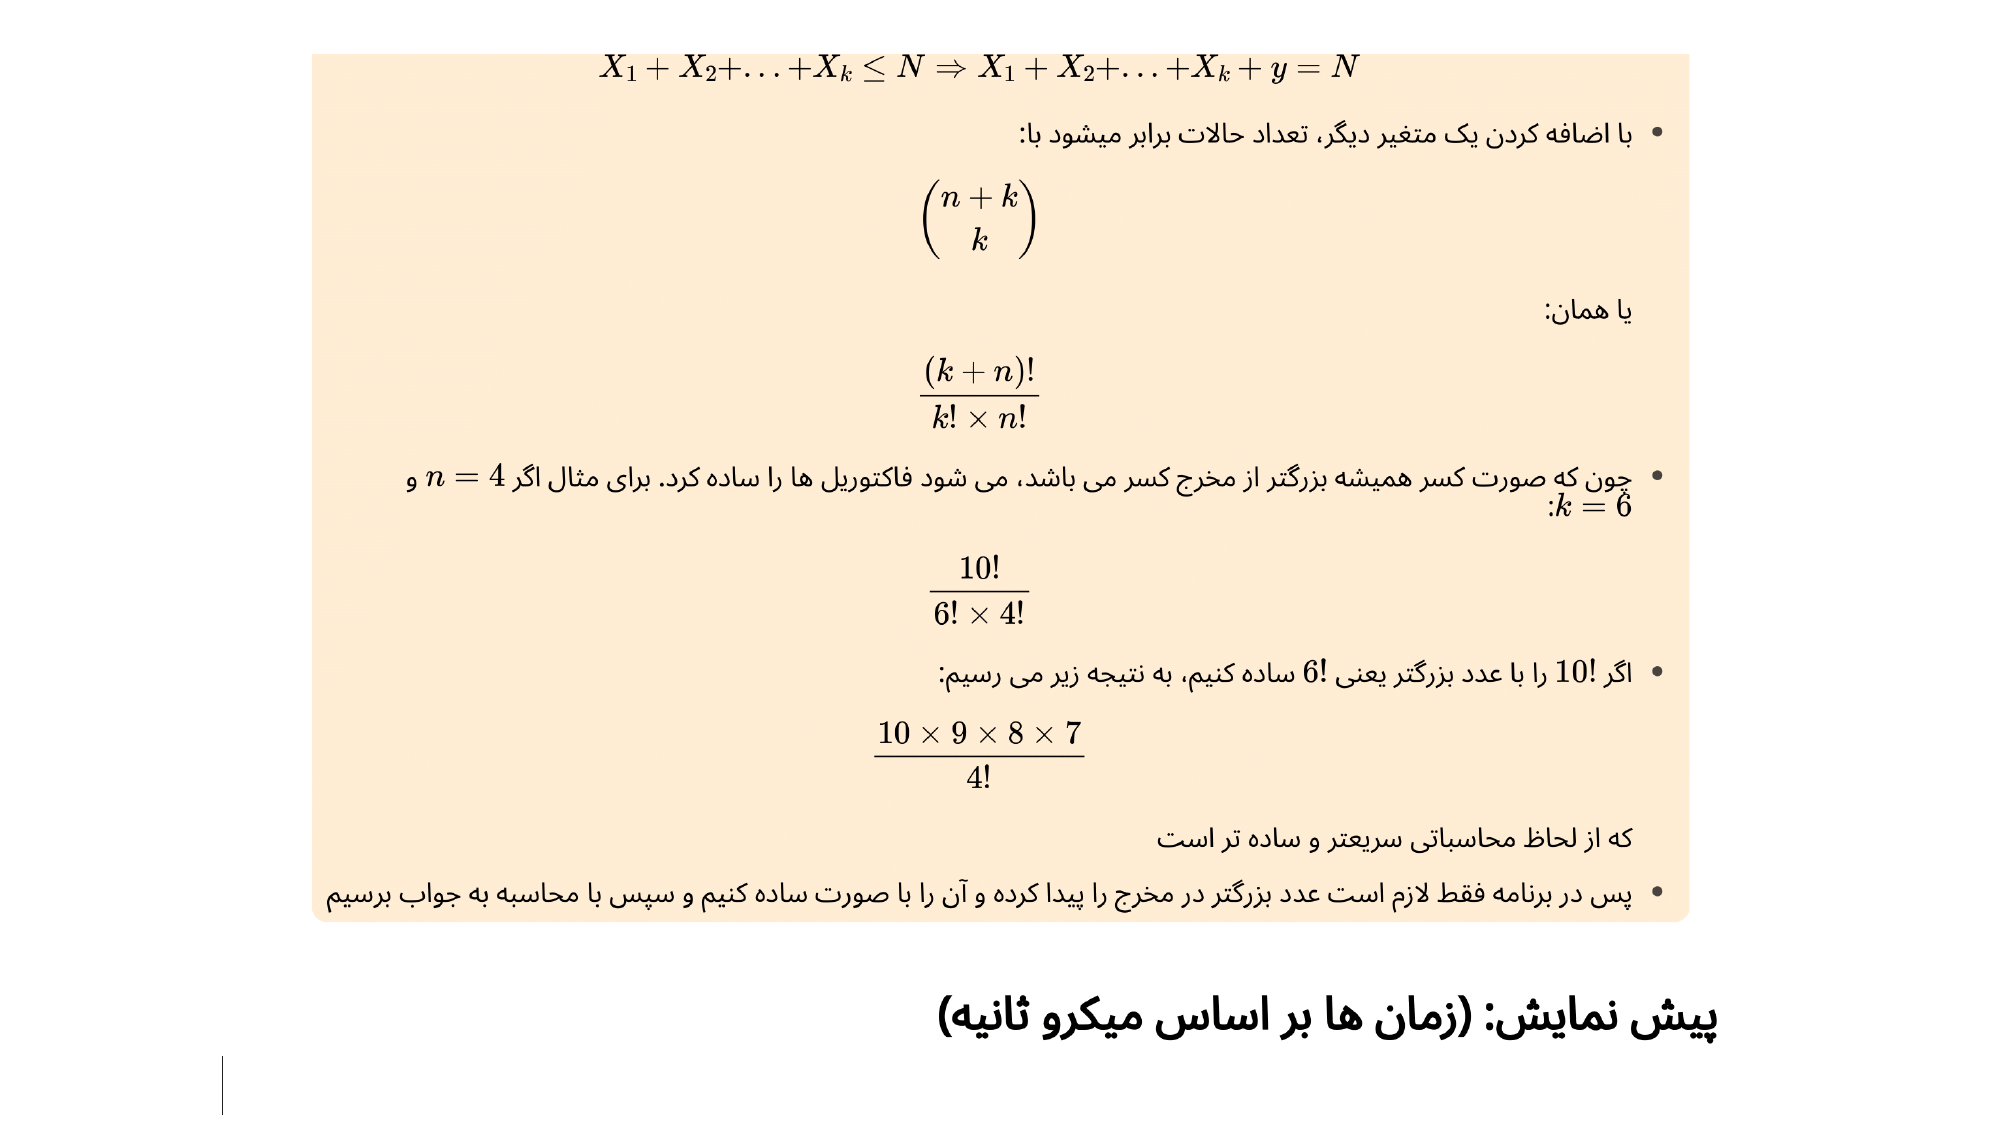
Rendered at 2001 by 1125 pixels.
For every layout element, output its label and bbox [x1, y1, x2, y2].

picture [203, 0, 1796, 1125]
